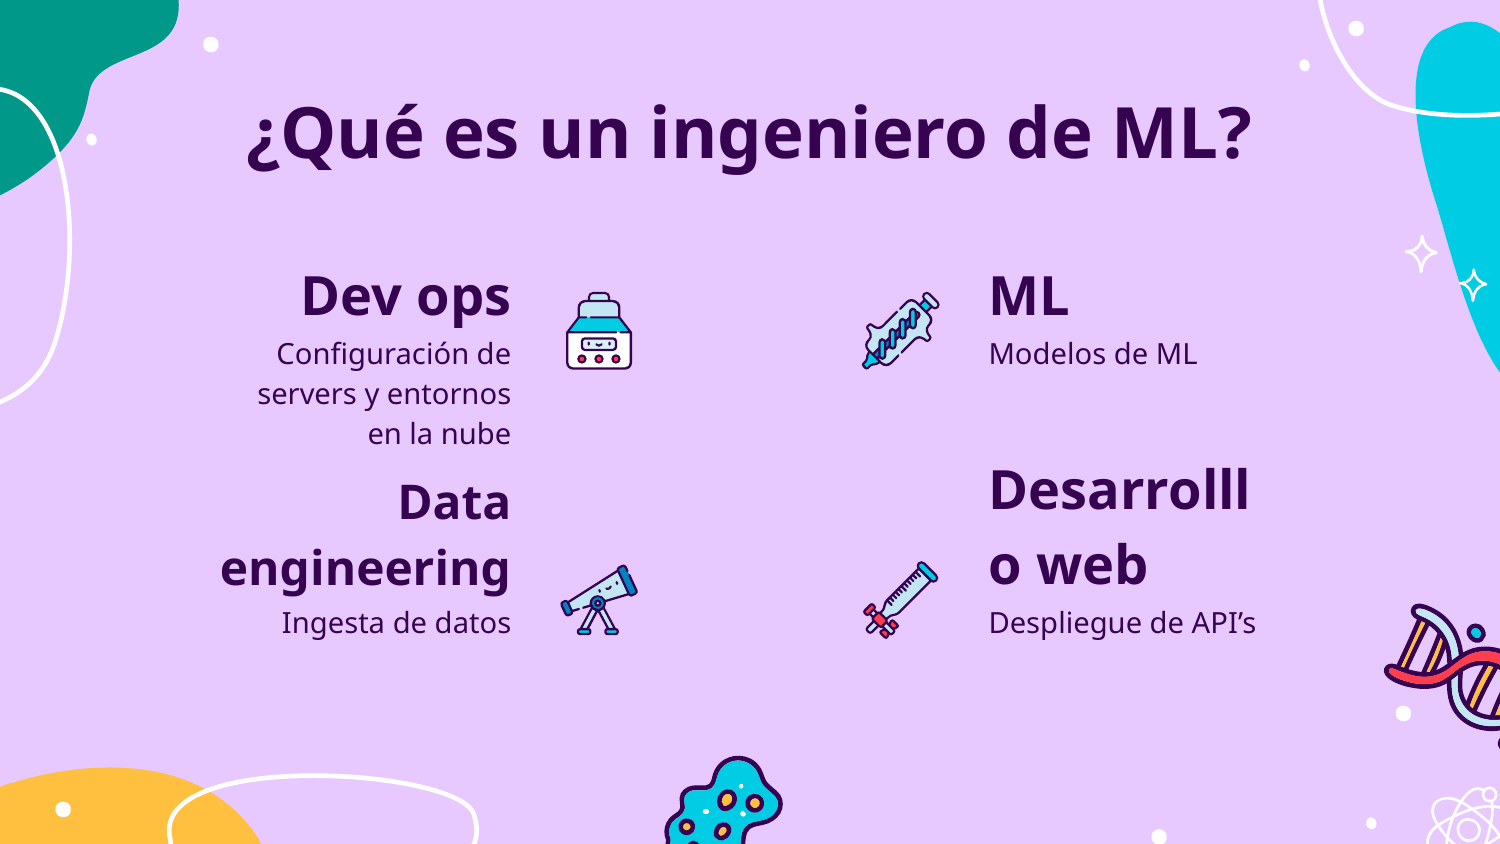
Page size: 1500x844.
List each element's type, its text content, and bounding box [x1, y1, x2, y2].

subtitle Modelos de ML [973, 341, 1298, 424]
subtitle Data engineering [202, 527, 527, 611]
title ¿Qué es un ingeniero de ML? [118, 72, 1382, 167]
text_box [862, 560, 940, 640]
subtitle Despliegue de API’s [973, 611, 1298, 694]
subtitle Configuración de servers y entornos en la nube [202, 341, 527, 424]
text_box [861, 291, 941, 370]
subtitle ML [973, 258, 1298, 341]
subtitle Dev ops [202, 258, 527, 341]
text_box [655, 758, 786, 844]
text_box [1381, 642, 1500, 751]
subtitle Desarrolllo web [973, 527, 1298, 611]
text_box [559, 564, 639, 636]
subtitle Ingesta de datos [202, 611, 527, 694]
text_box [565, 291, 633, 370]
